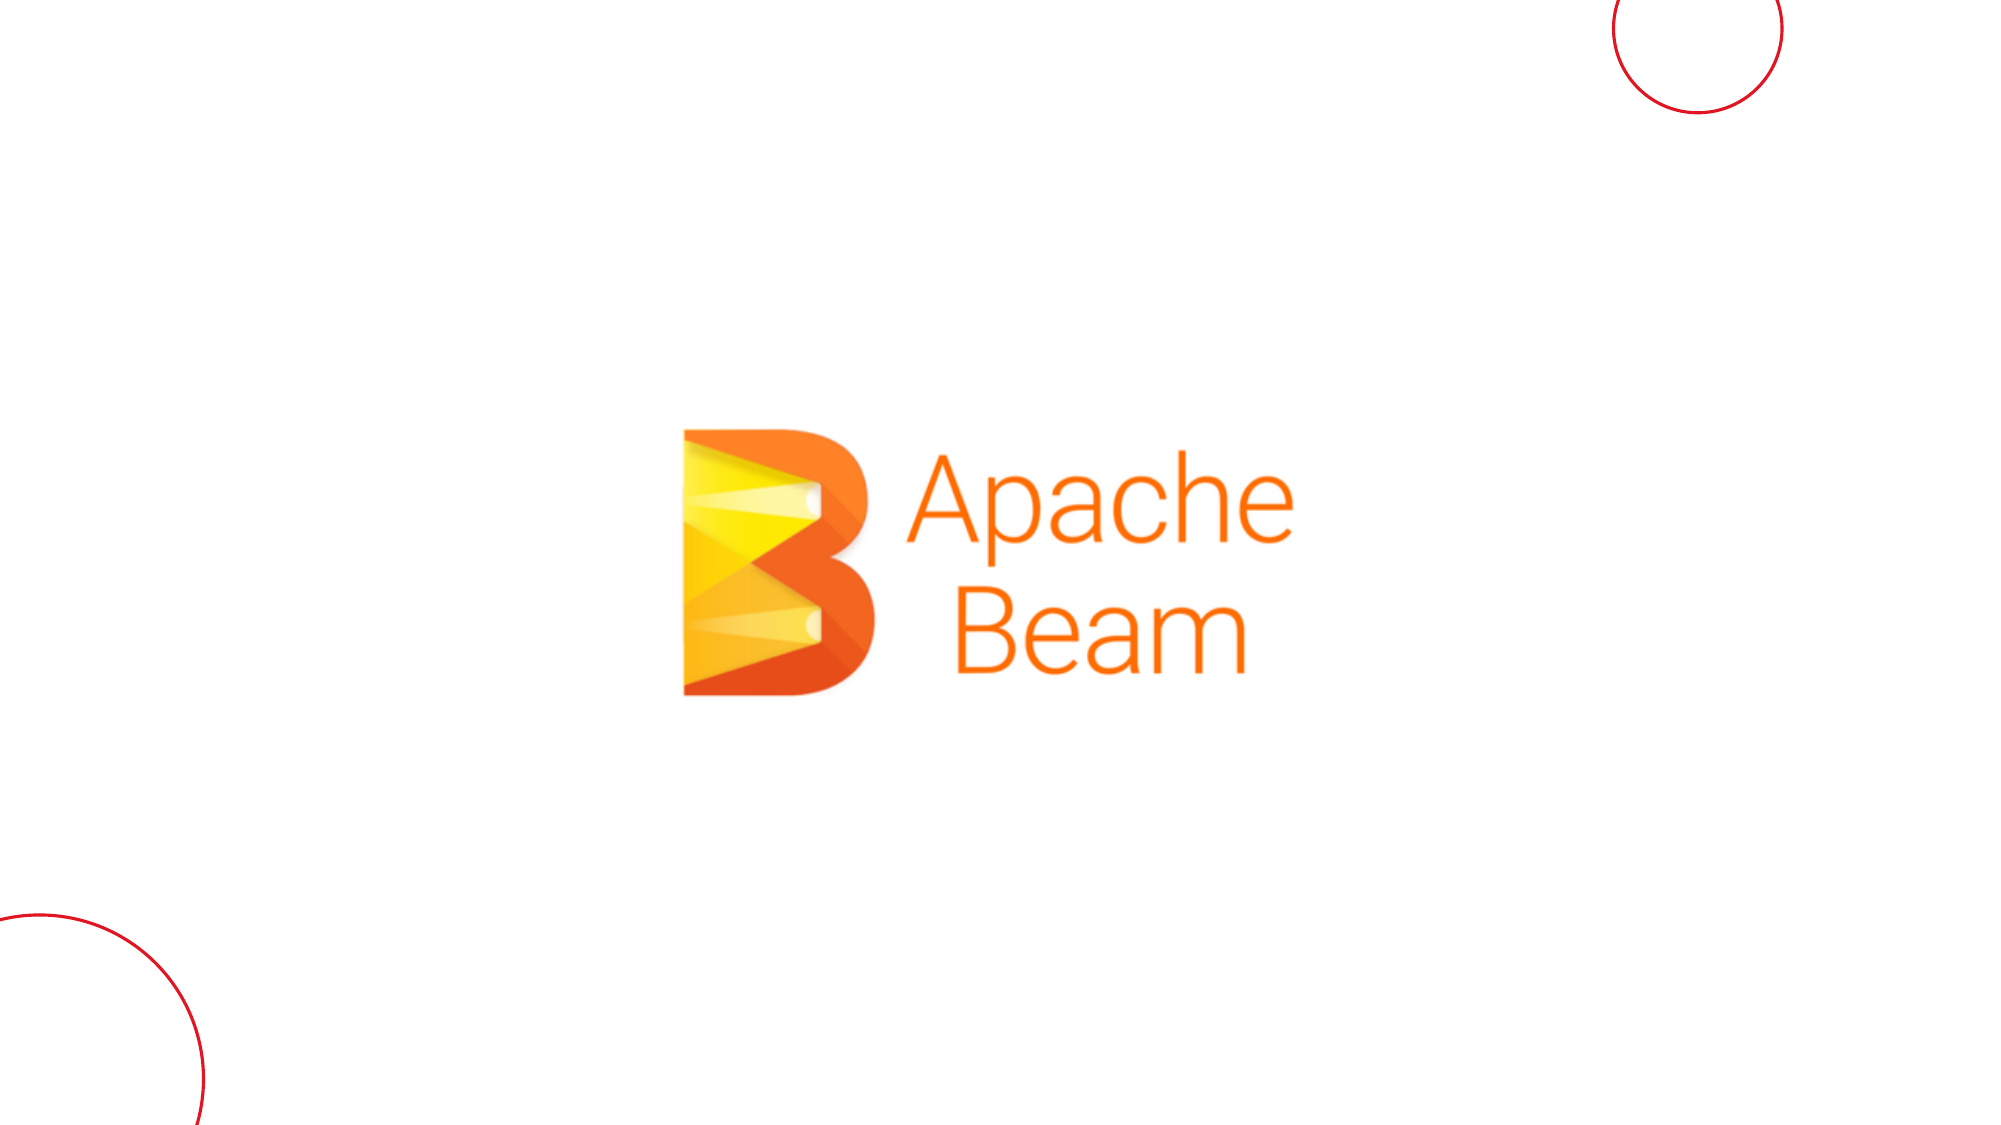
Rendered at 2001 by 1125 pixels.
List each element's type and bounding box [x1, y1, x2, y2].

text_box [0, 913, 205, 1125]
picture [531, 298, 1469, 827]
text_box [1612, 0, 1784, 114]
